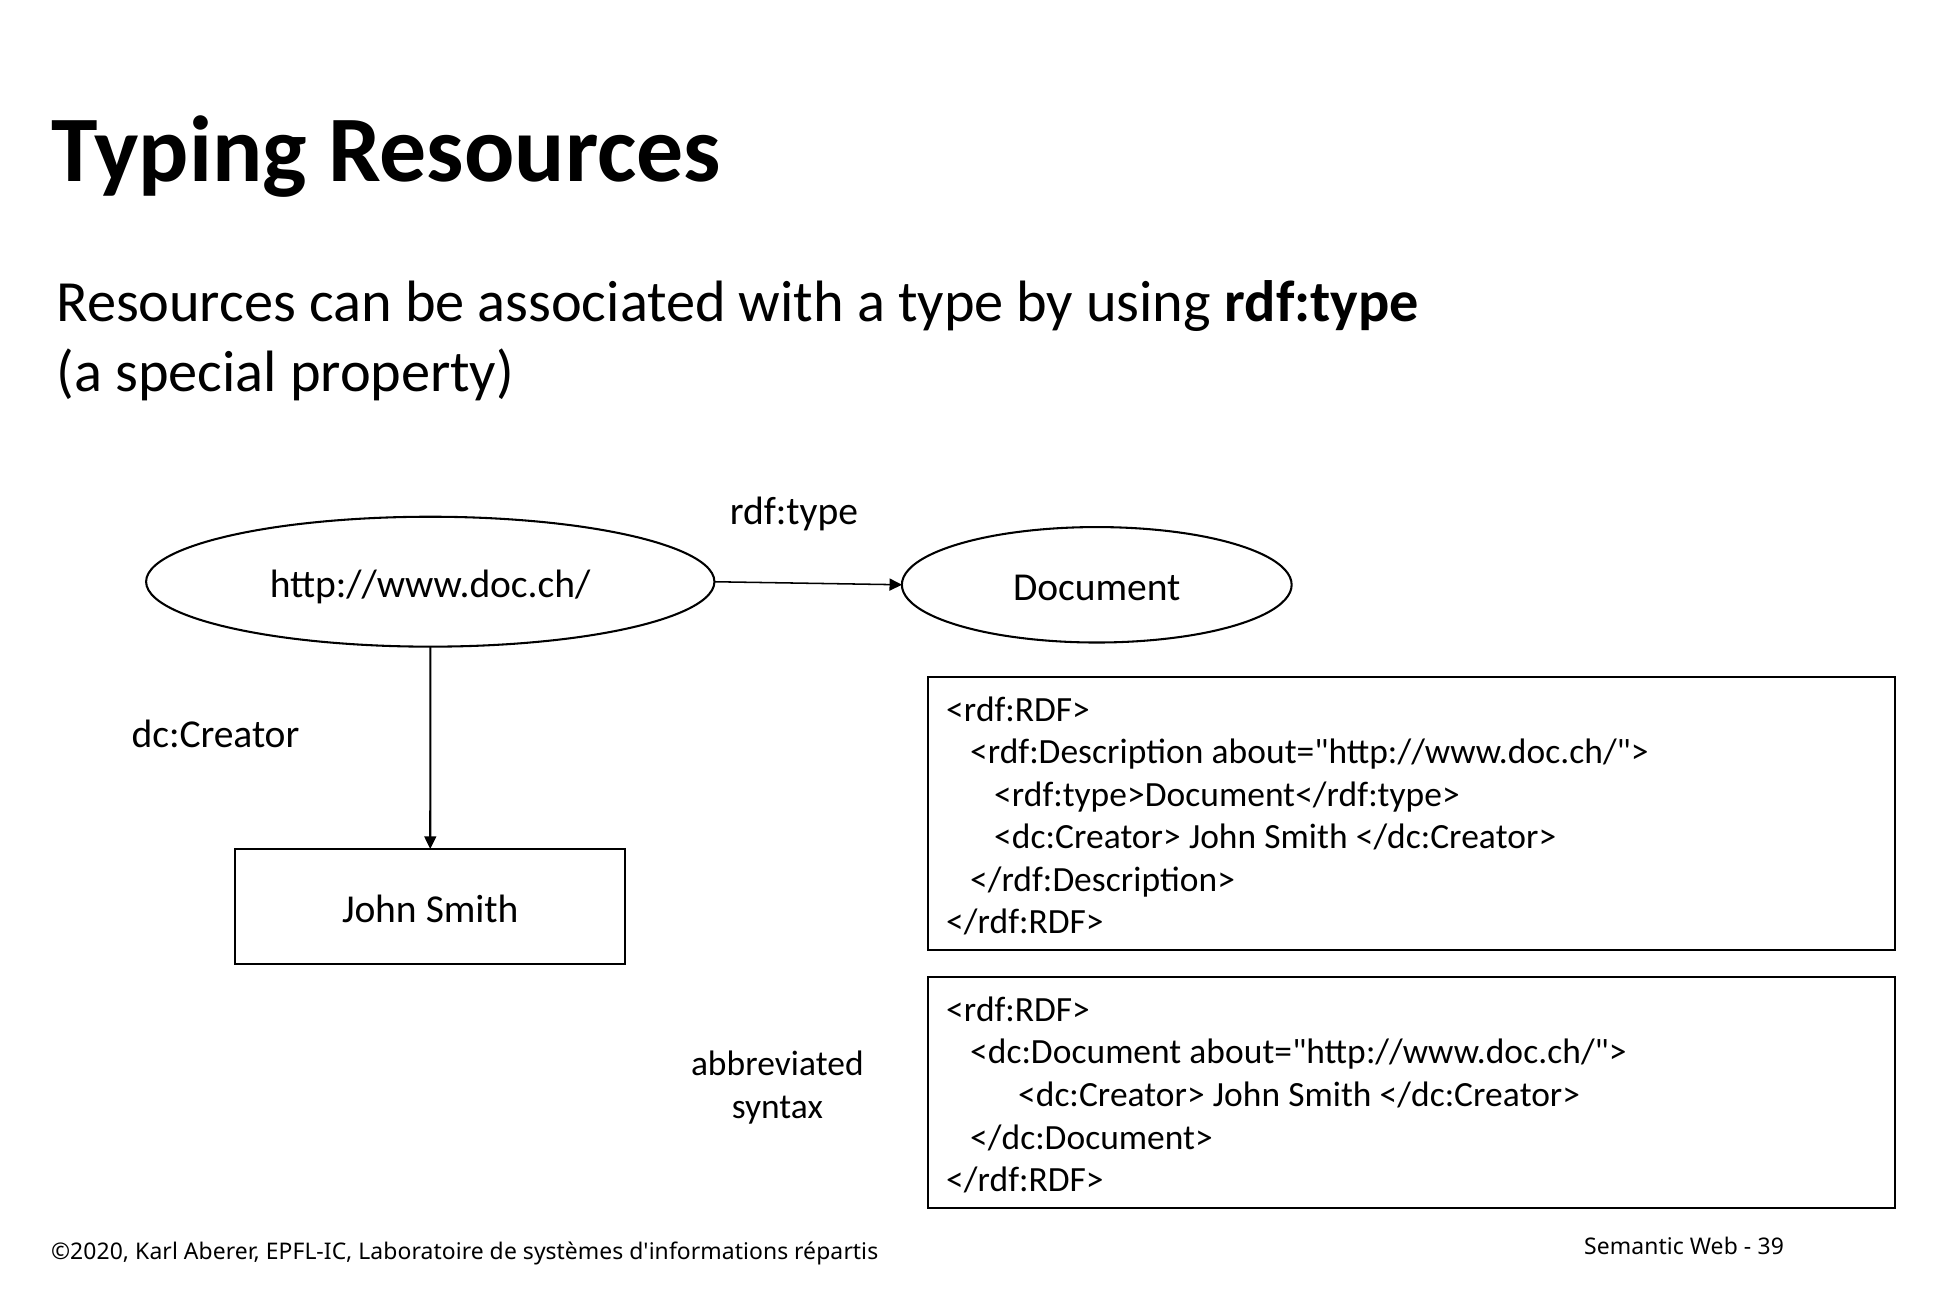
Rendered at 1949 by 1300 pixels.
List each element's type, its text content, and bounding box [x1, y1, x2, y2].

text_box http://www.doc.ch/ [146, 516, 715, 647]
text_box <rdf:RDF> <rdf:Description about="http://www.doc.ch/"> <rdf:type>Document</rdf:type> <dc:Creator> John Smith </dc:Creator> </rdf:Description> </rdf:RDF> [928, 677, 1896, 950]
text_box rdf:type [712, 476, 877, 542]
title Typing Resources [32, 57, 1803, 232]
text_box Document [902, 527, 1292, 643]
list Resources can be associated with a type by using rdf:type (a special property) [37, 253, 1809, 1208]
text_box John Smith [235, 848, 626, 965]
text_box dc:Creator [113, 699, 318, 765]
footer ©2020, Karl Aberer, EPFL-IC, Laboratoire de systèmes d'informations répartis [32, 1227, 1284, 1271]
text_box abbreviated syntax [673, 1031, 882, 1135]
text_box <rdf:RDF> <dc:Document about="http://www.doc.ch/"> <dc:Creator> John Smith </dc:Creator> </dc:Document> </rdf:RDF> [928, 977, 1896, 1208]
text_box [714, 581, 903, 585]
